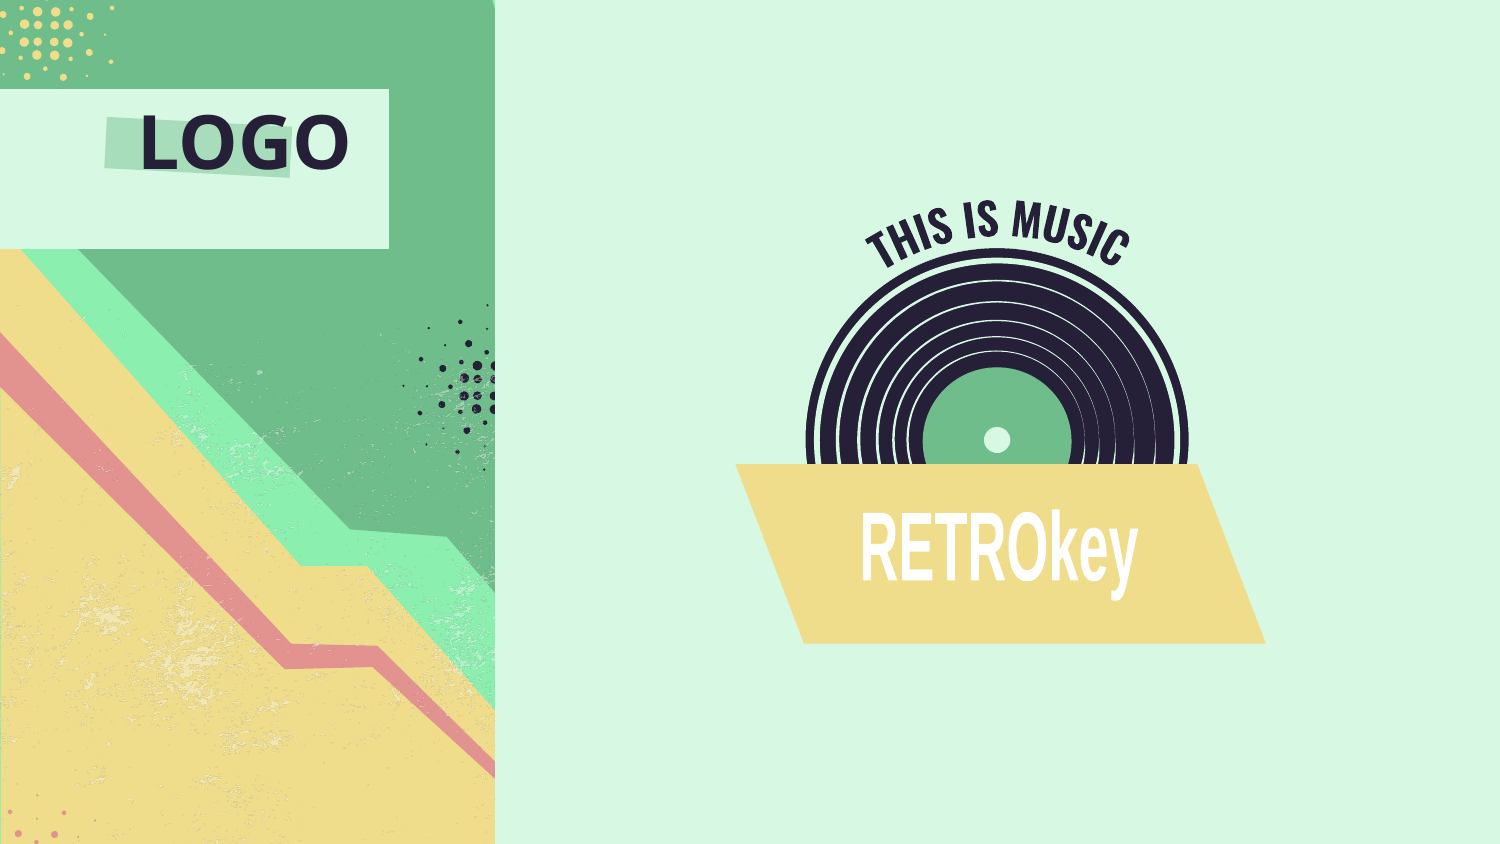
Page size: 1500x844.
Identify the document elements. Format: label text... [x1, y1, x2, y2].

picture [0, 304, 496, 844]
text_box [735, 199, 1267, 644]
title LOGO [123, 79, 456, 204]
text_box [104, 116, 123, 170]
